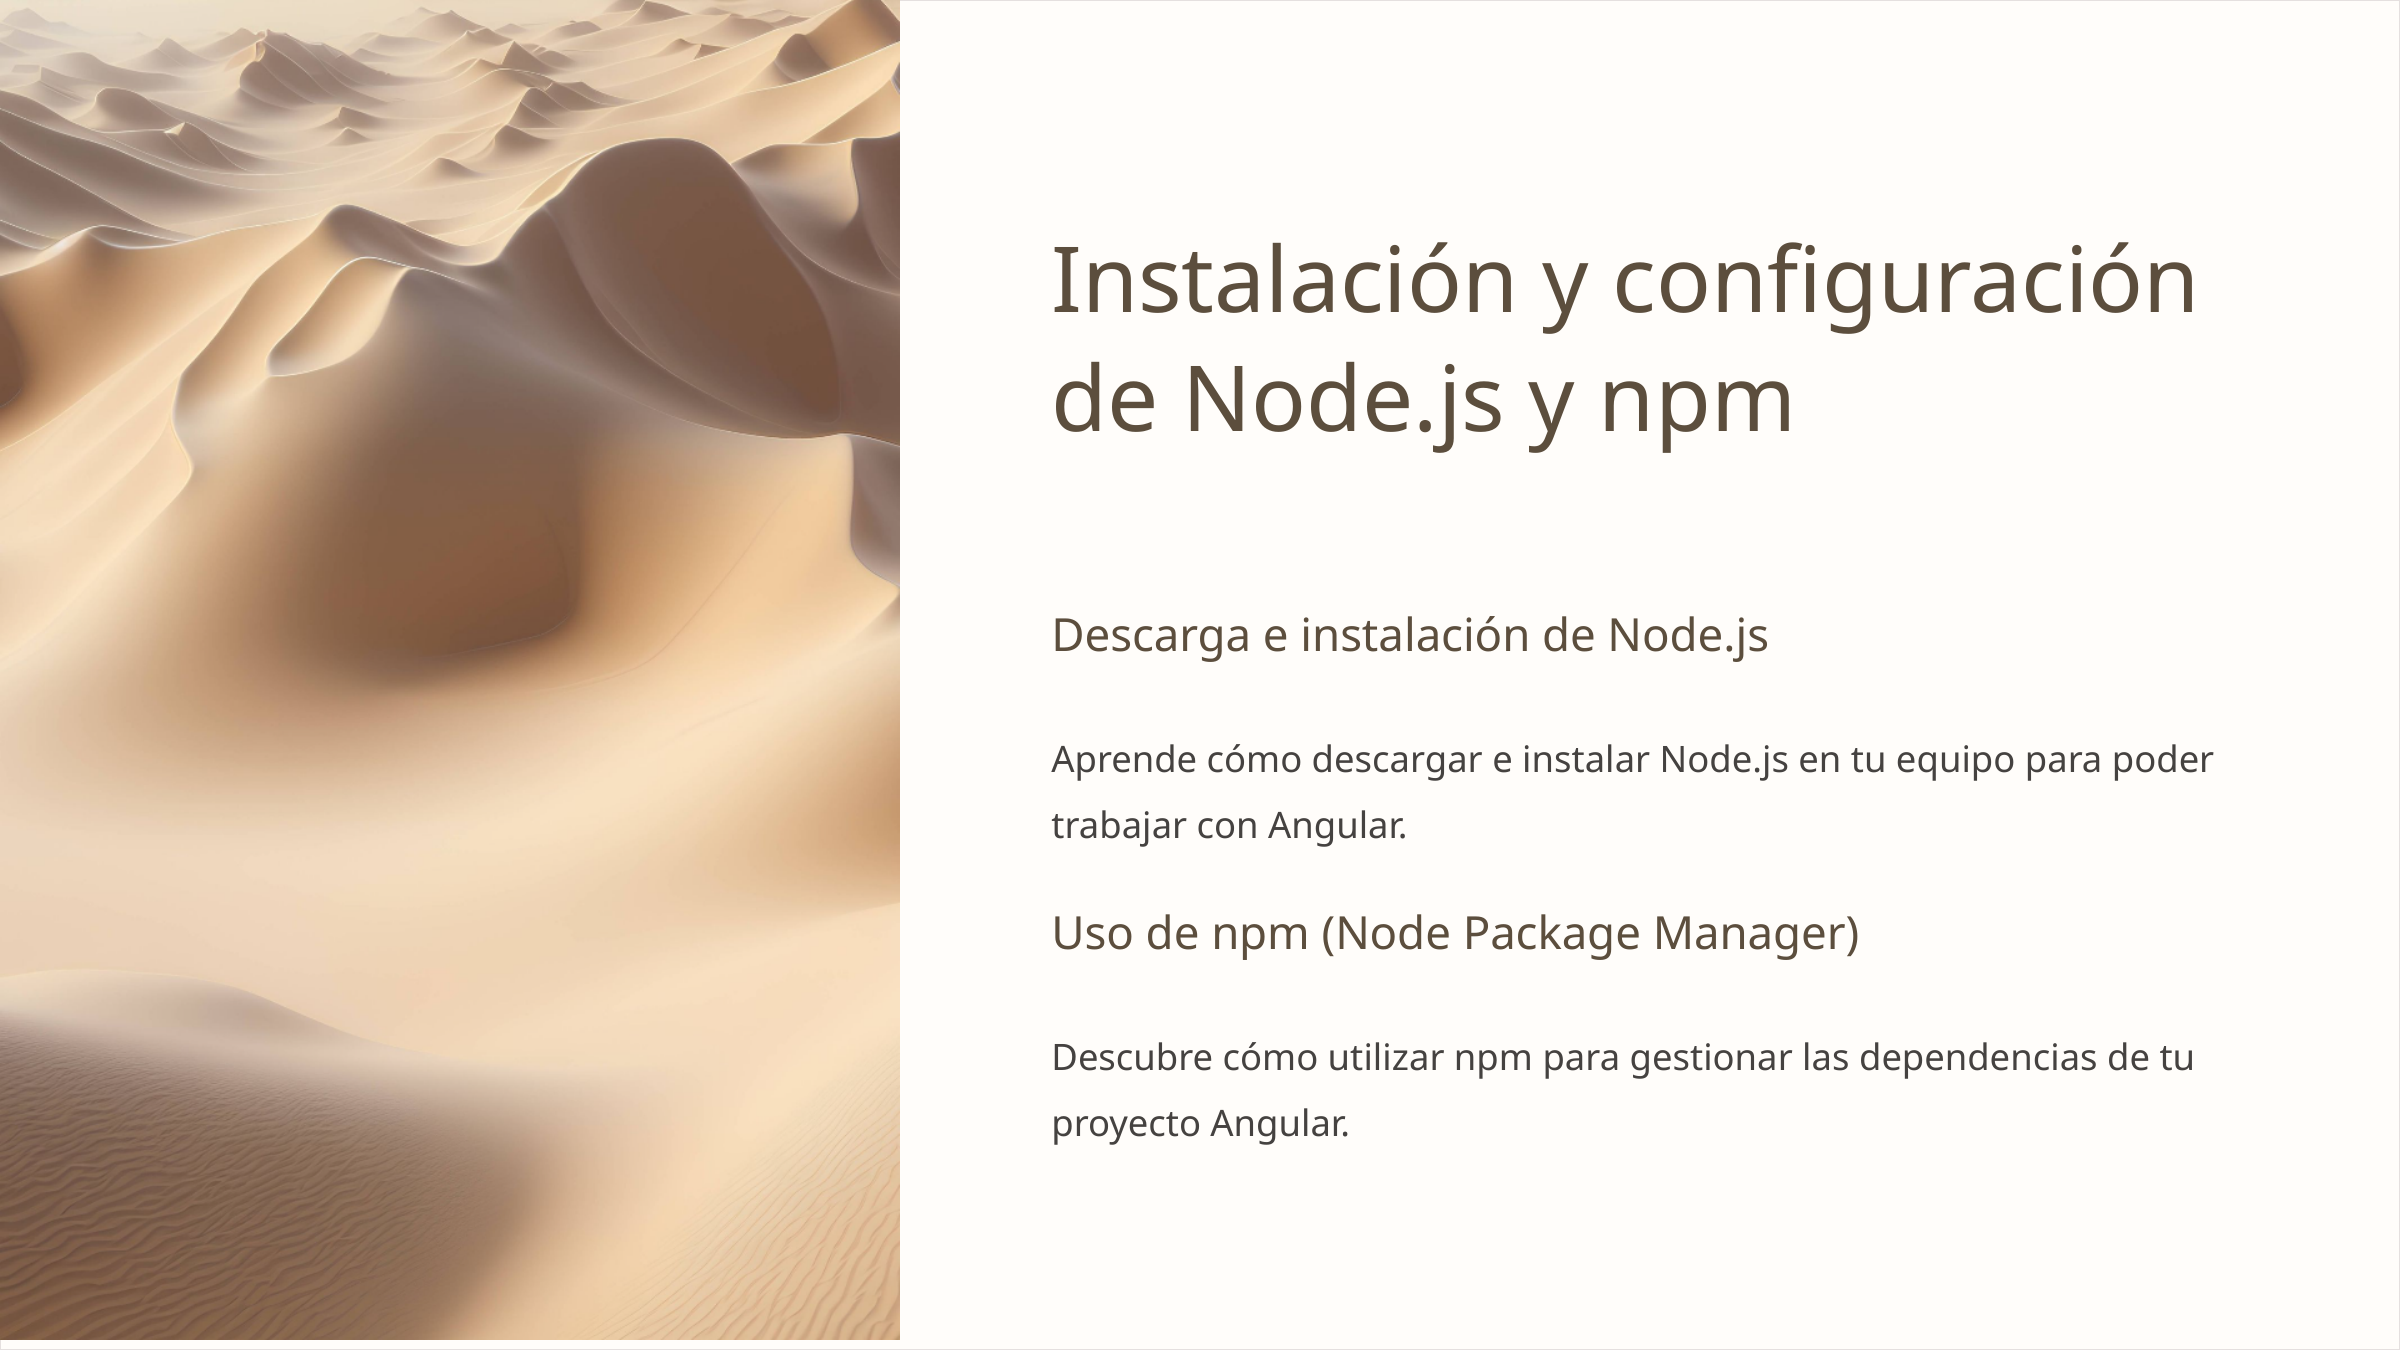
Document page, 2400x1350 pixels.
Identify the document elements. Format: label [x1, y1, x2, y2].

picture [0, 0, 2400, 1340]
text_box [0, 1340, 2400, 1350]
